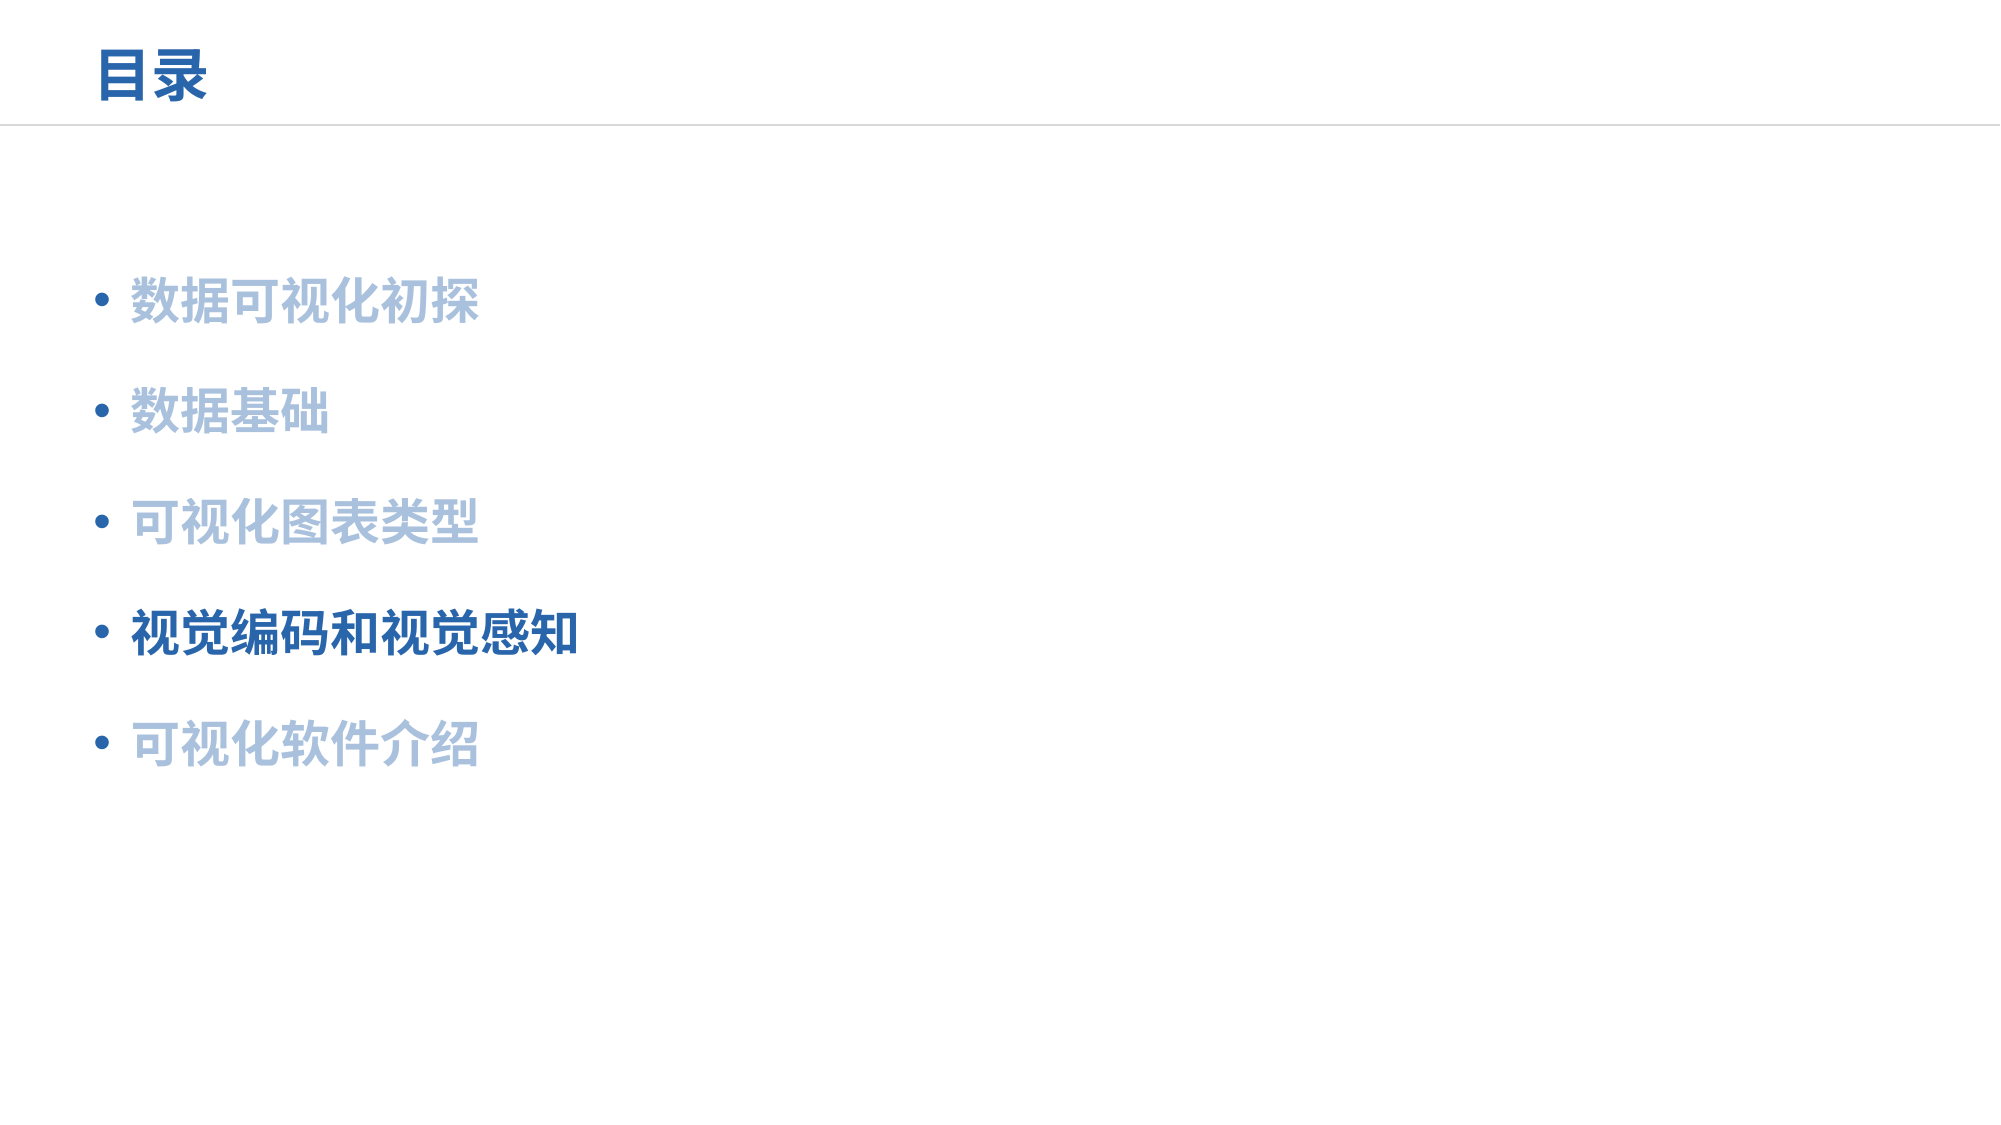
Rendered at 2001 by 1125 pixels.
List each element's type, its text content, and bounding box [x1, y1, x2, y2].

text_box 目录 [78, 30, 878, 118]
text_box 数据可视化初探 数据基础 可视化图表类型 视觉编码和视觉感知 可视化软件介绍 [78, 231, 1733, 740]
